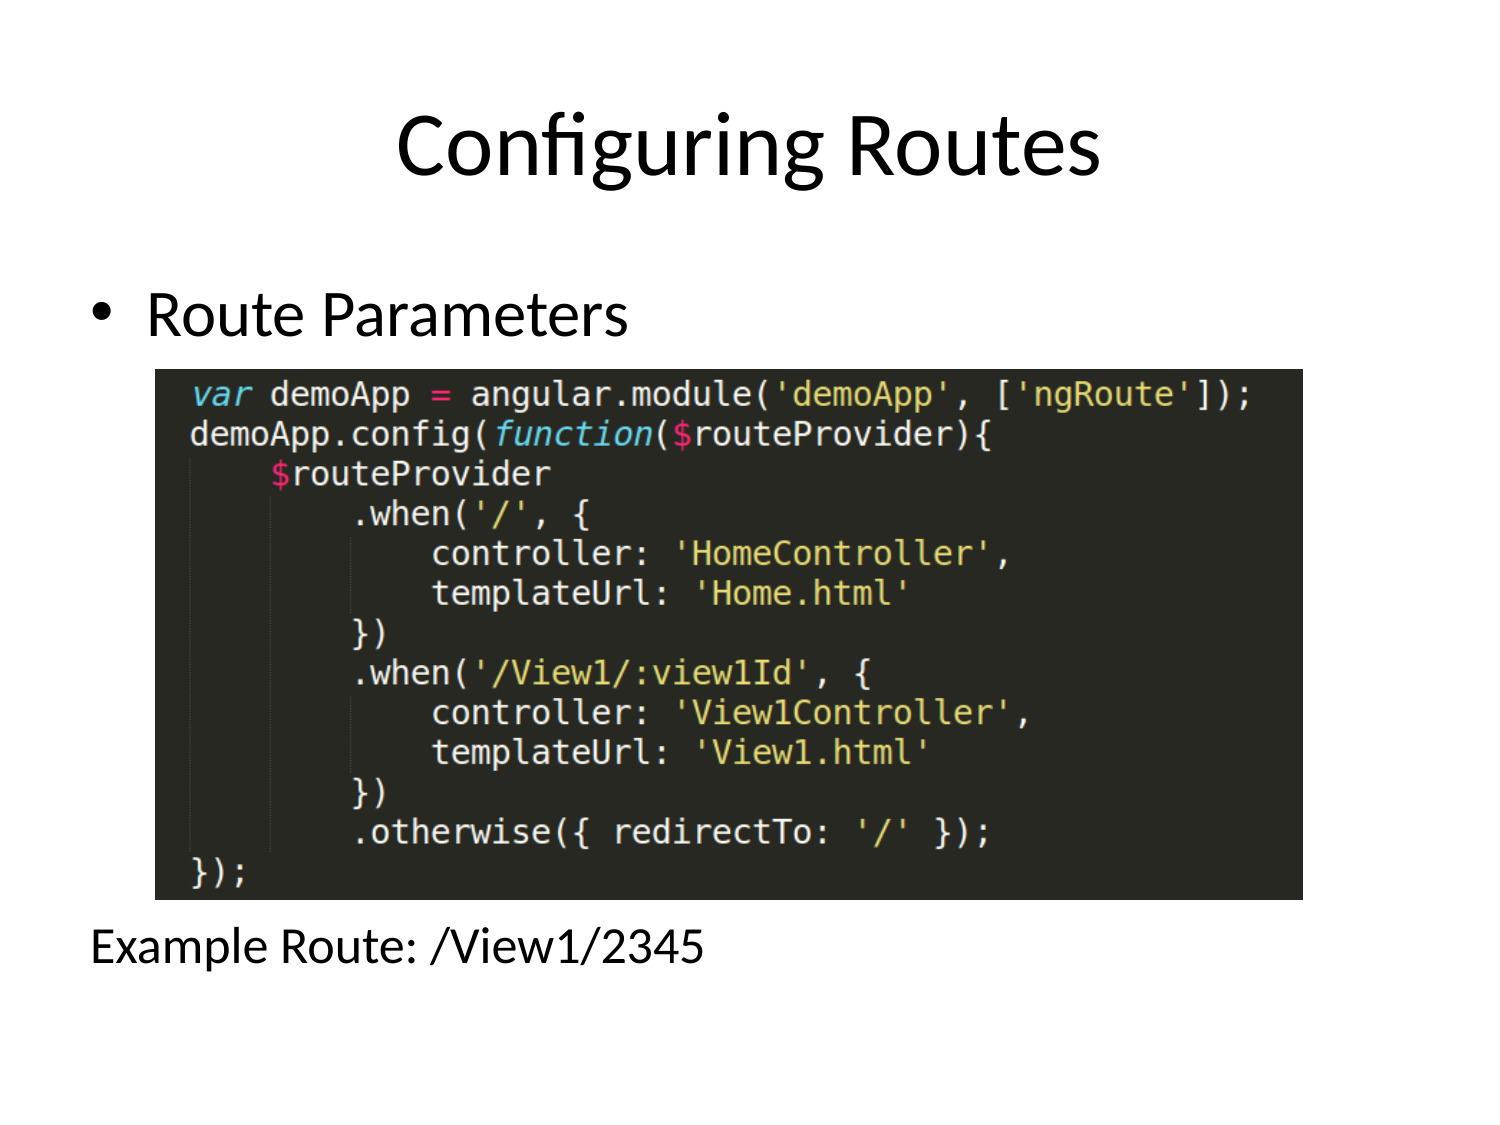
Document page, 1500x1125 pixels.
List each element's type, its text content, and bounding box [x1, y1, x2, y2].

title Configuring Routes [75, 45, 1425, 233]
picture [155, 369, 1303, 900]
list Route Parameters Example Route: /View1/2345 [75, 262, 1425, 1005]
